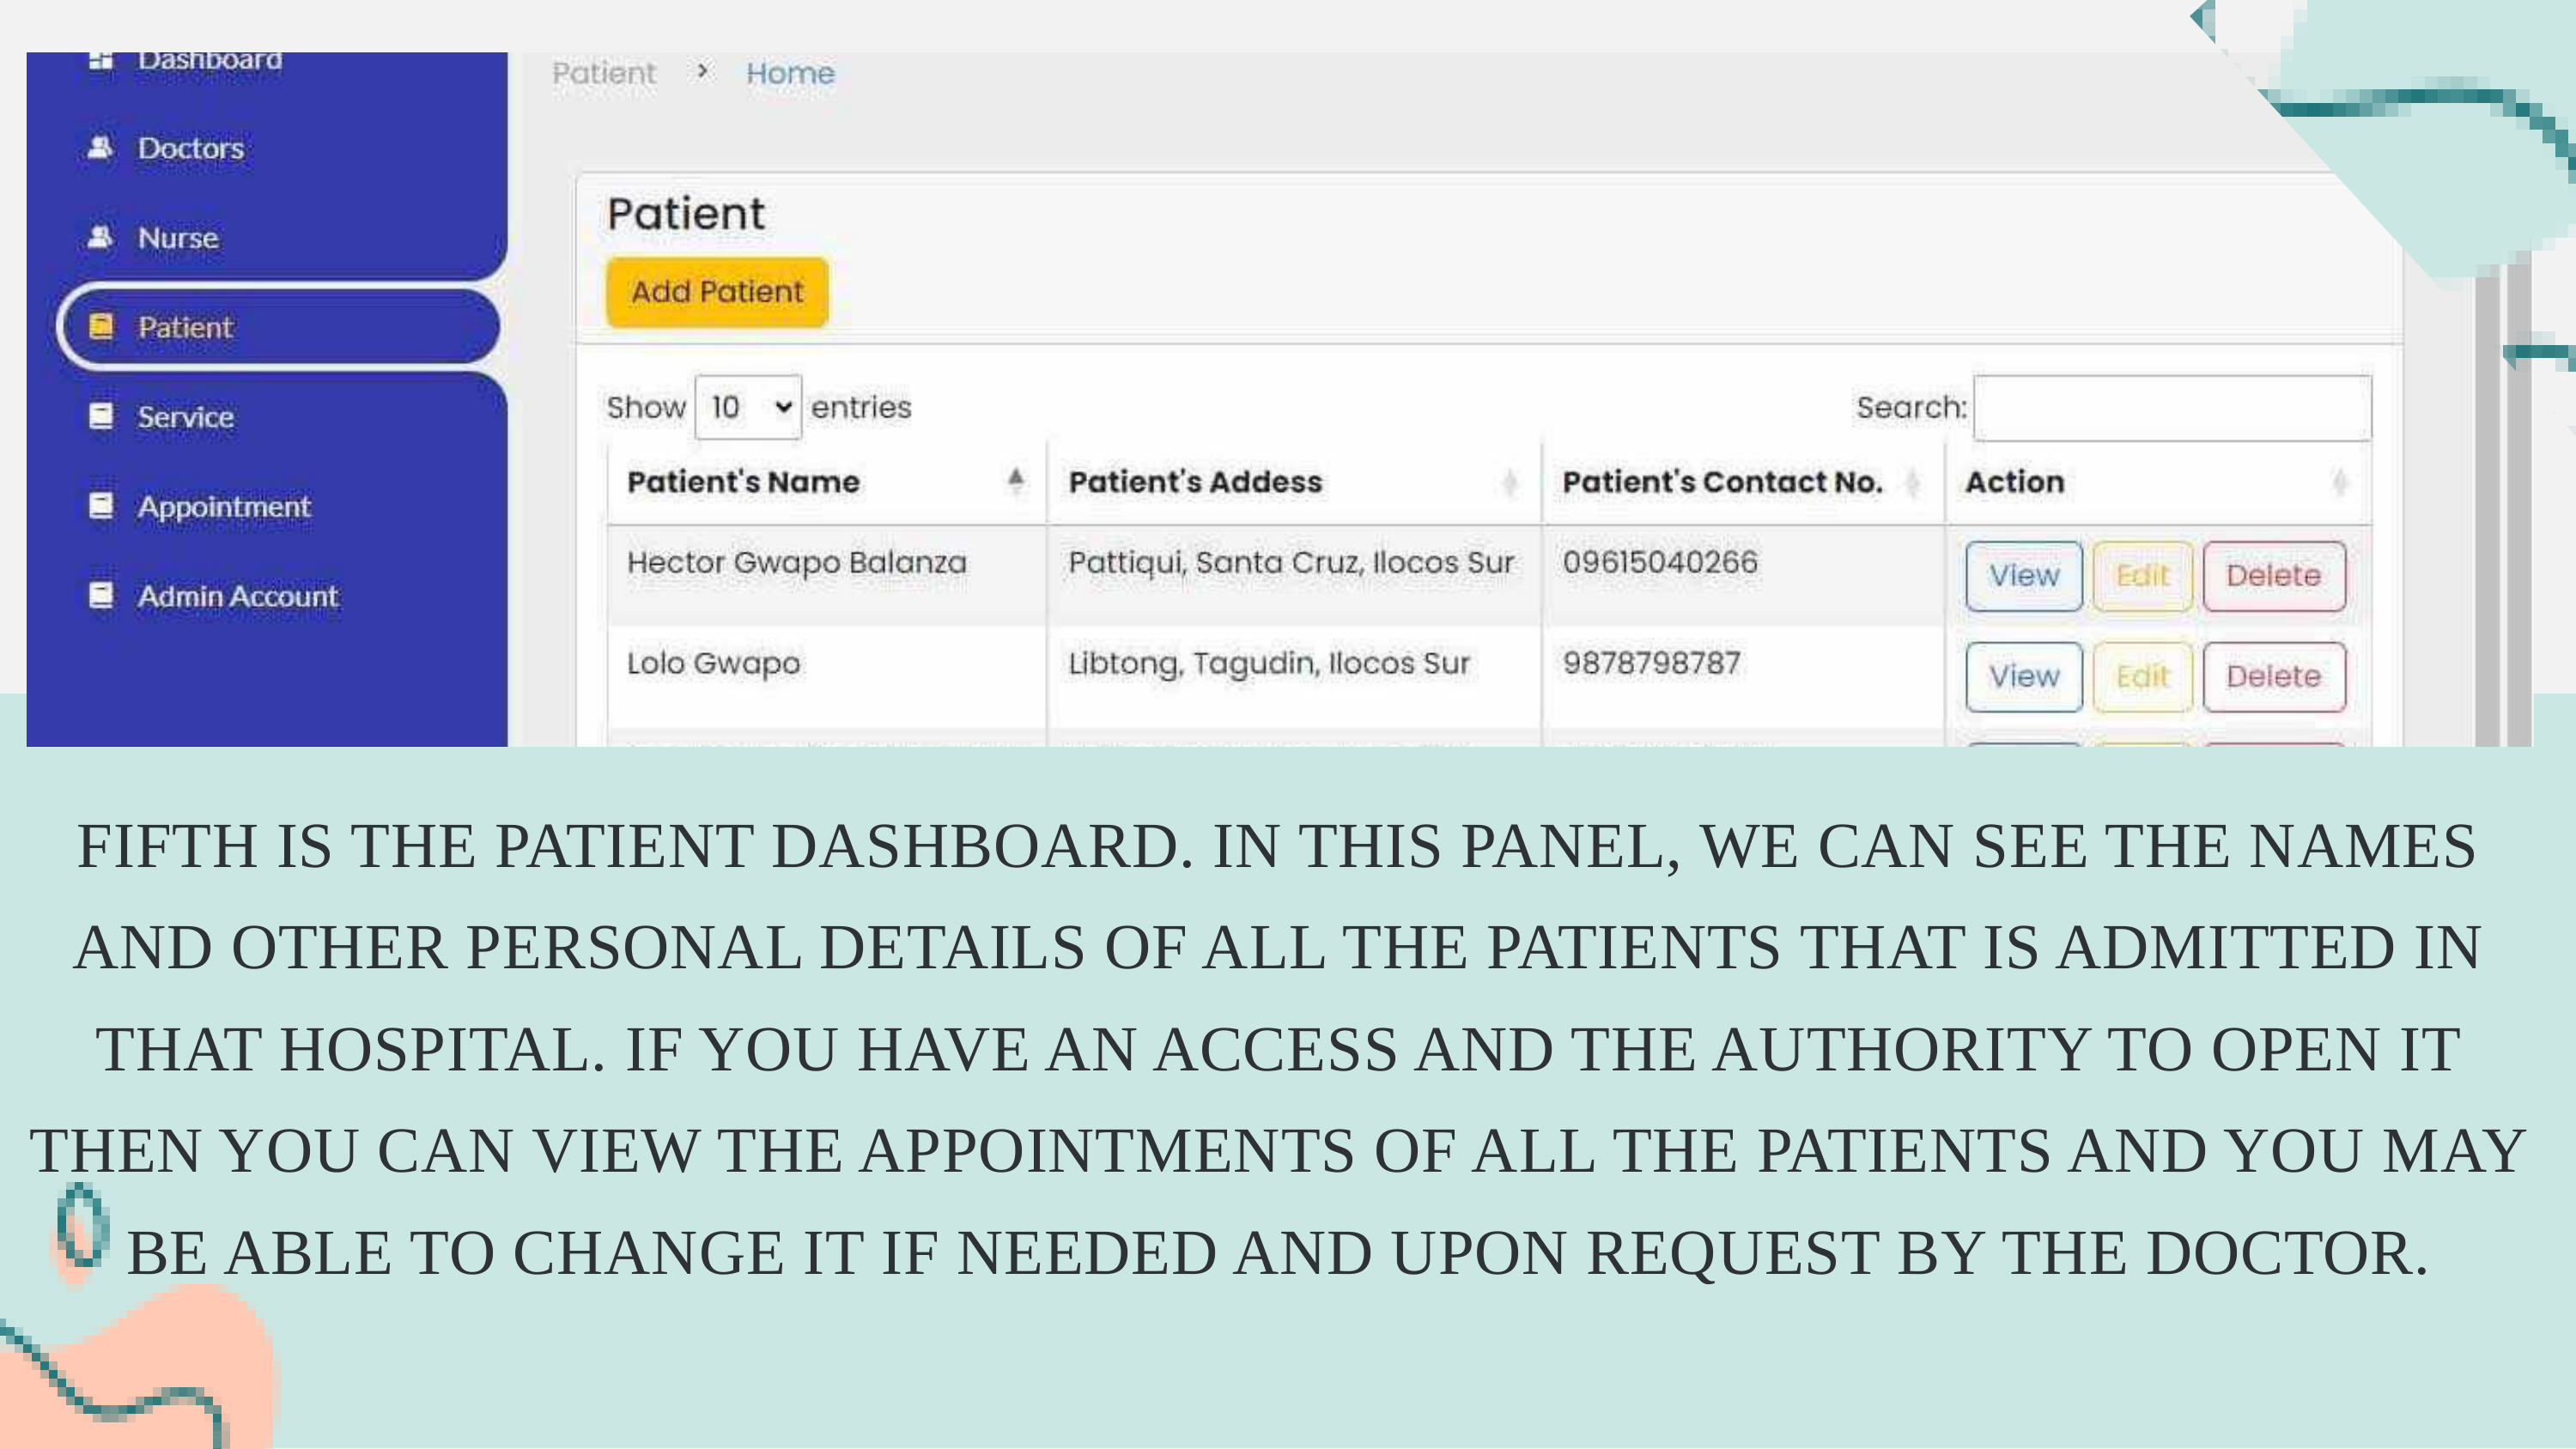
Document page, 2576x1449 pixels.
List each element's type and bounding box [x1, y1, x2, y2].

text_box [27, 52, 2534, 690]
text_box [2190, 0, 2576, 437]
text_box [0, 693, 2576, 1449]
